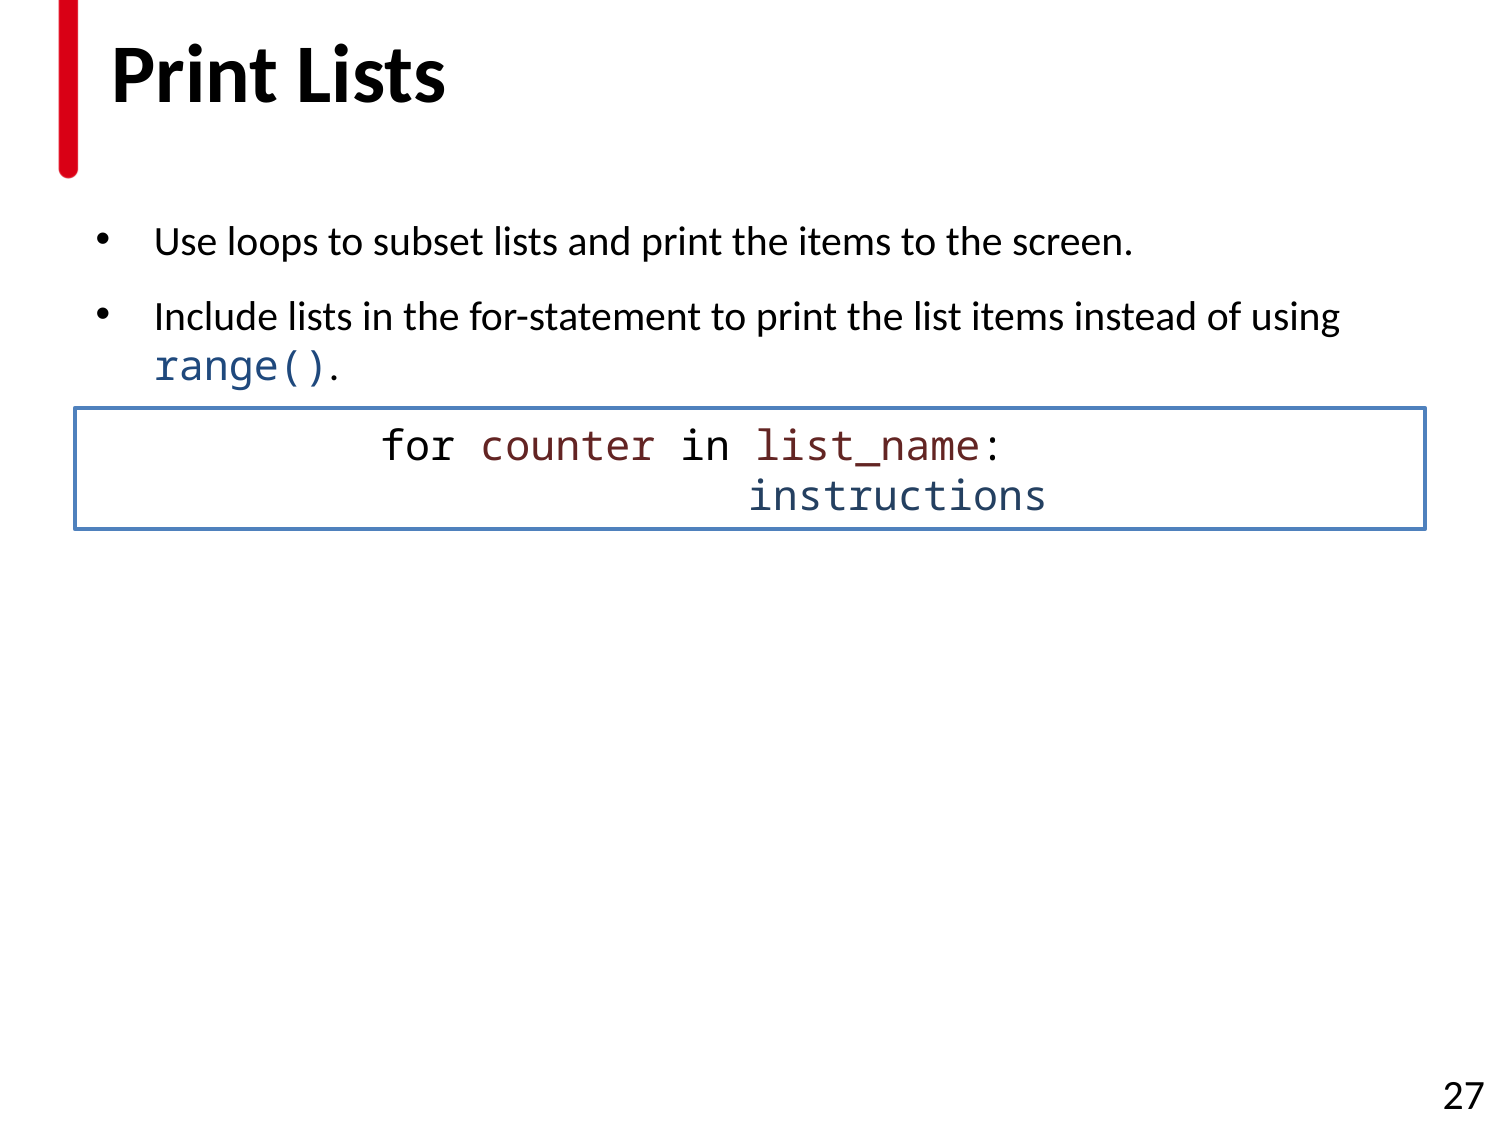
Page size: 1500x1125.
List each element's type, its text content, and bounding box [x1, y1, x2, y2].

title Print Lists [96, 0, 1425, 138]
picture [57, 0, 81, 200]
text_box for counter in list_name: instructions [73, 406, 1427, 531]
list Use loops to subset lists and print the items to the screen. Include lists in the for-statement to print the list items instead of using range(). [80, 206, 1470, 701]
